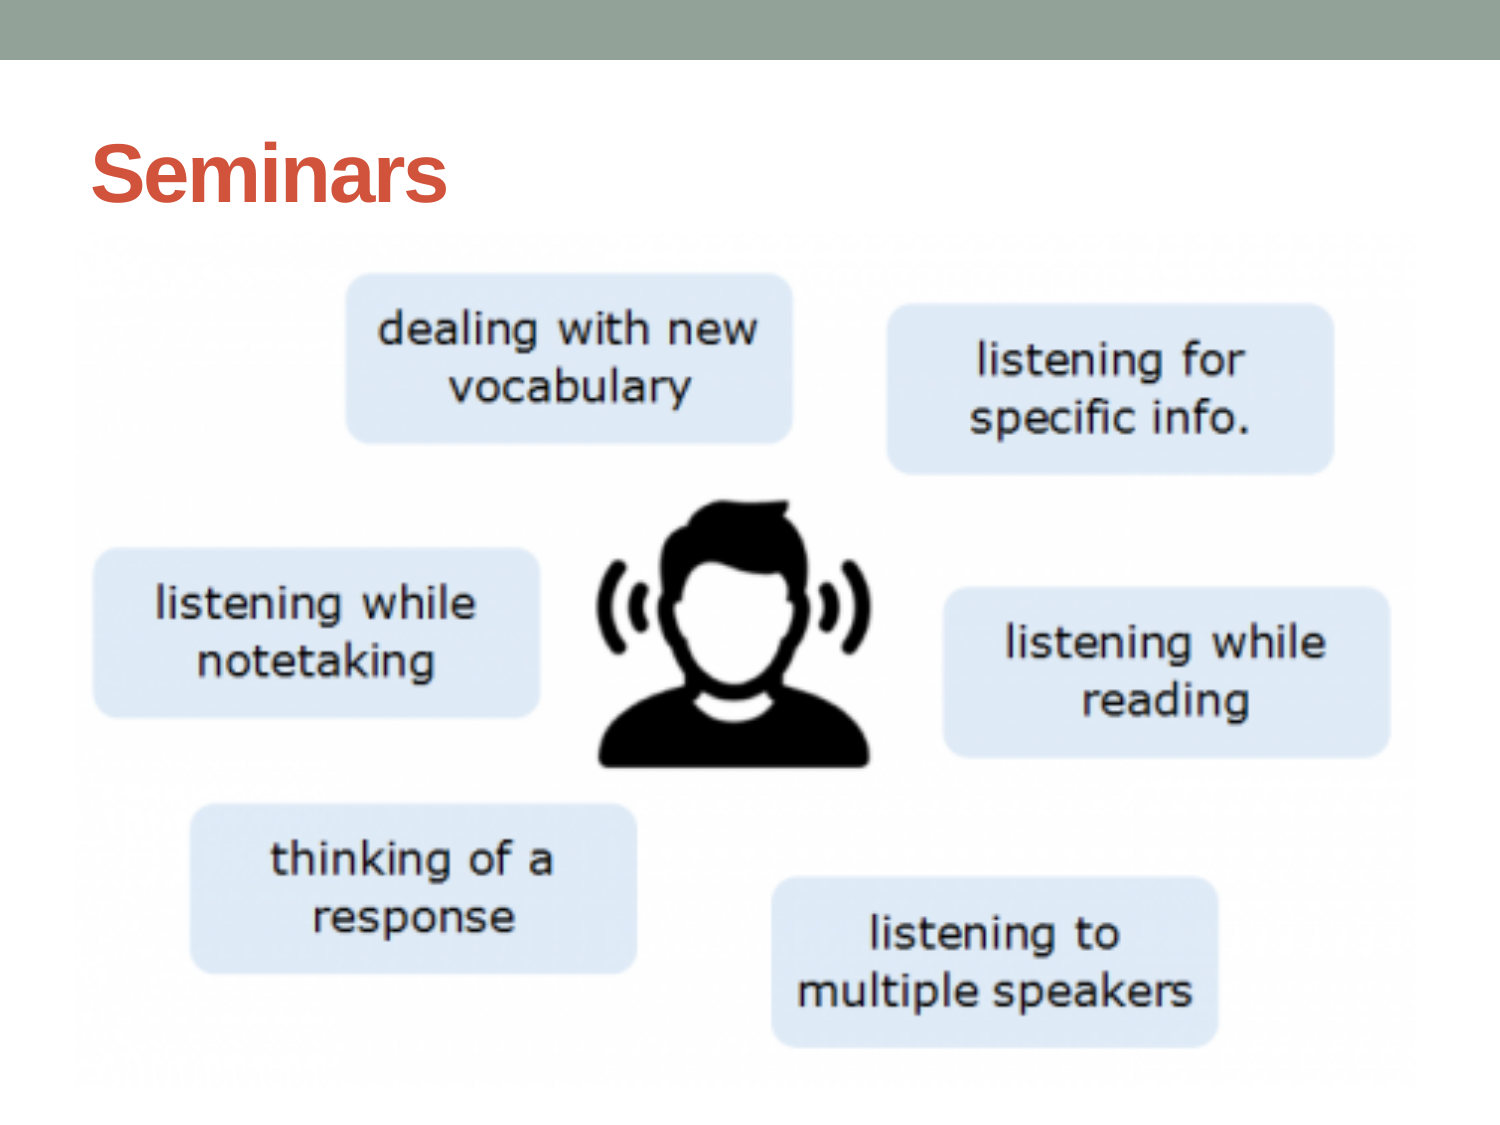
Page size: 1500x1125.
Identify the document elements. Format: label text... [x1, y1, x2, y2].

picture [74, 232, 1416, 1088]
title Seminars [75, 87, 1425, 250]
